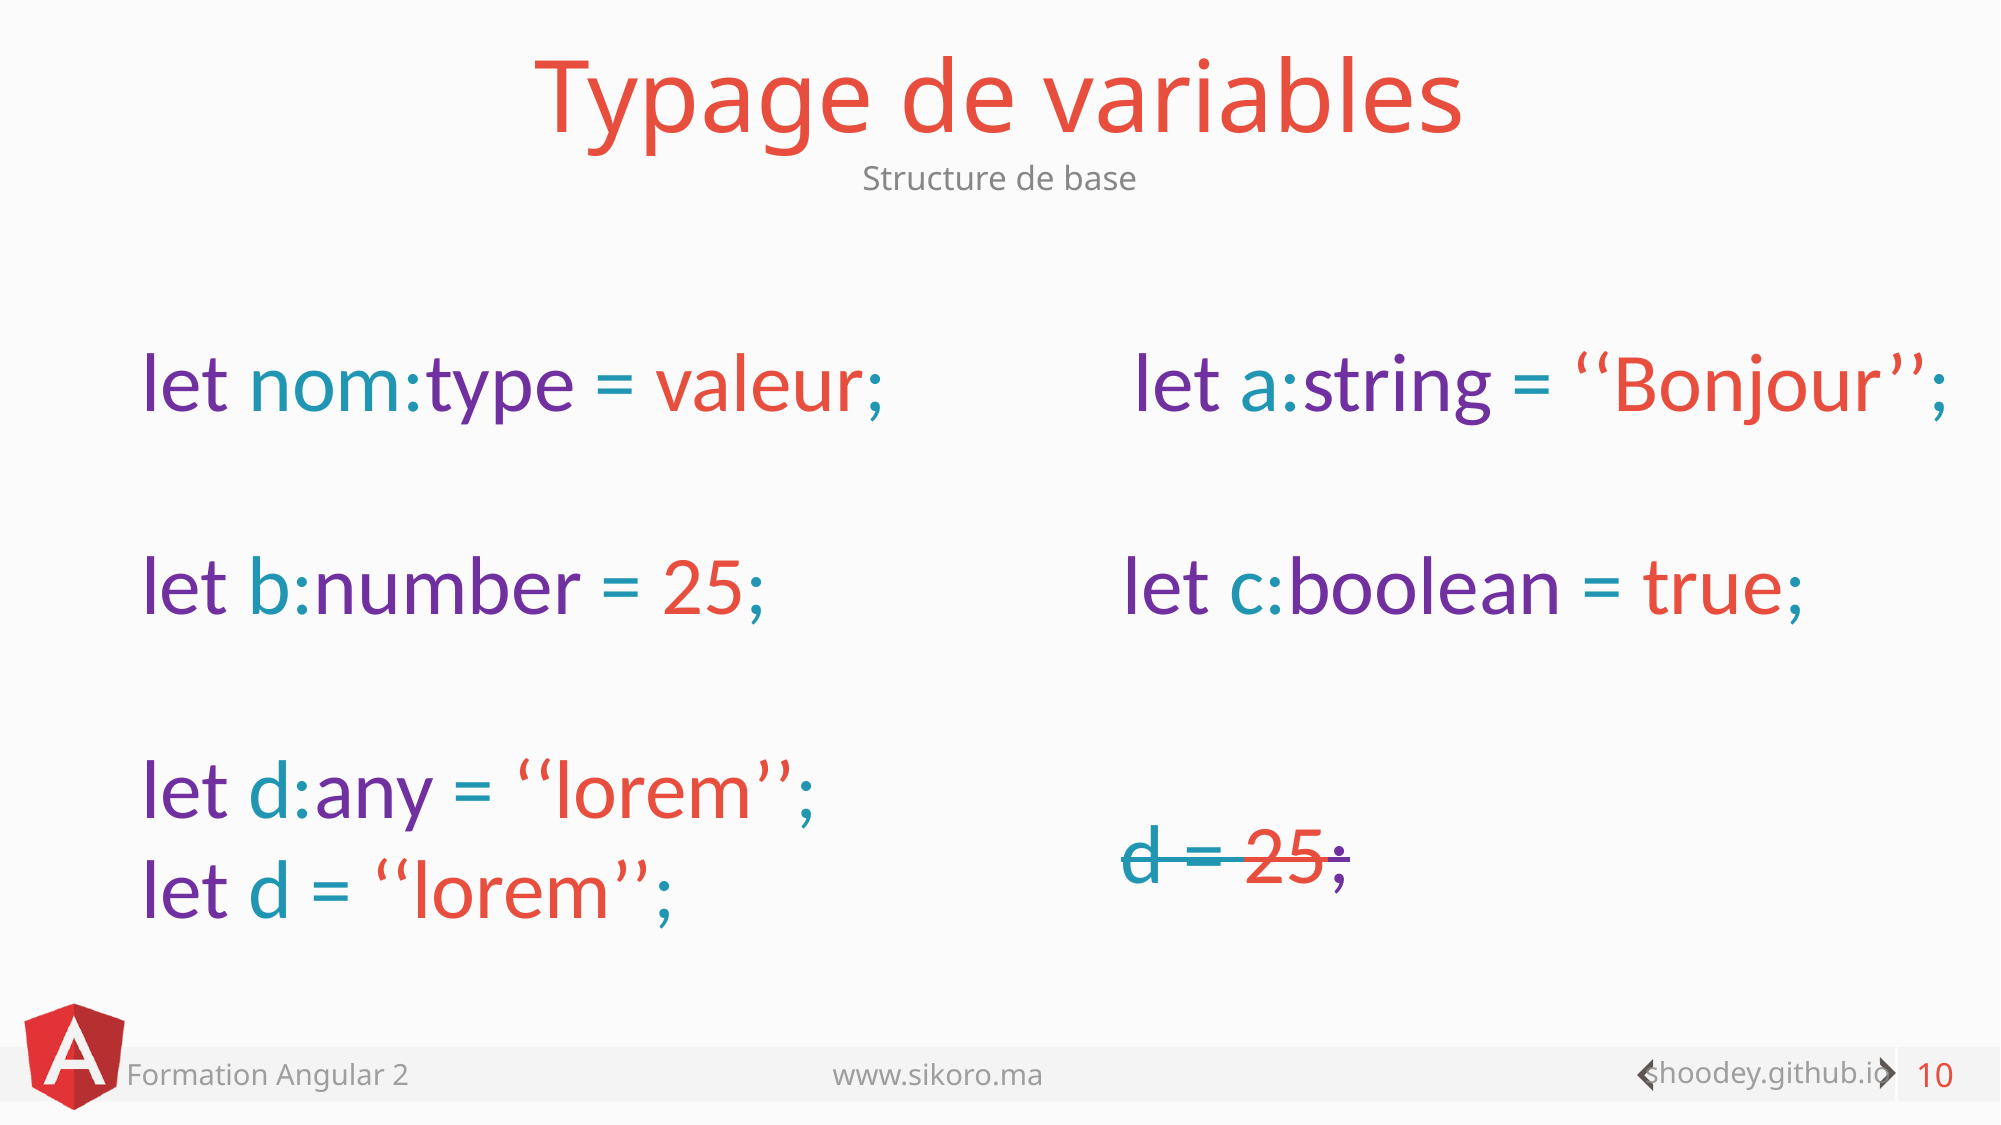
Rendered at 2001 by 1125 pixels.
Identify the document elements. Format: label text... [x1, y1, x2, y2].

text_box let d:any = ‘‘lorem’’; let d = ‘‘lorem’’; [126, 727, 833, 943]
slide_number 10 [1887, 1047, 1969, 1102]
text_box let c:boolean = true; [1108, 523, 1822, 639]
picture [18, 1000, 131, 1114]
text_box let b:number = 25; [126, 523, 783, 639]
subtitle Structure de base [249, 149, 1750, 224]
text_box let nom:type = valeur; [126, 320, 902, 436]
text_box let a:string = ‘‘Bonjour’’; [1118, 320, 1966, 436]
text_box d = 25; [1105, 792, 1366, 908]
title Typage de variables [249, 13, 1750, 149]
